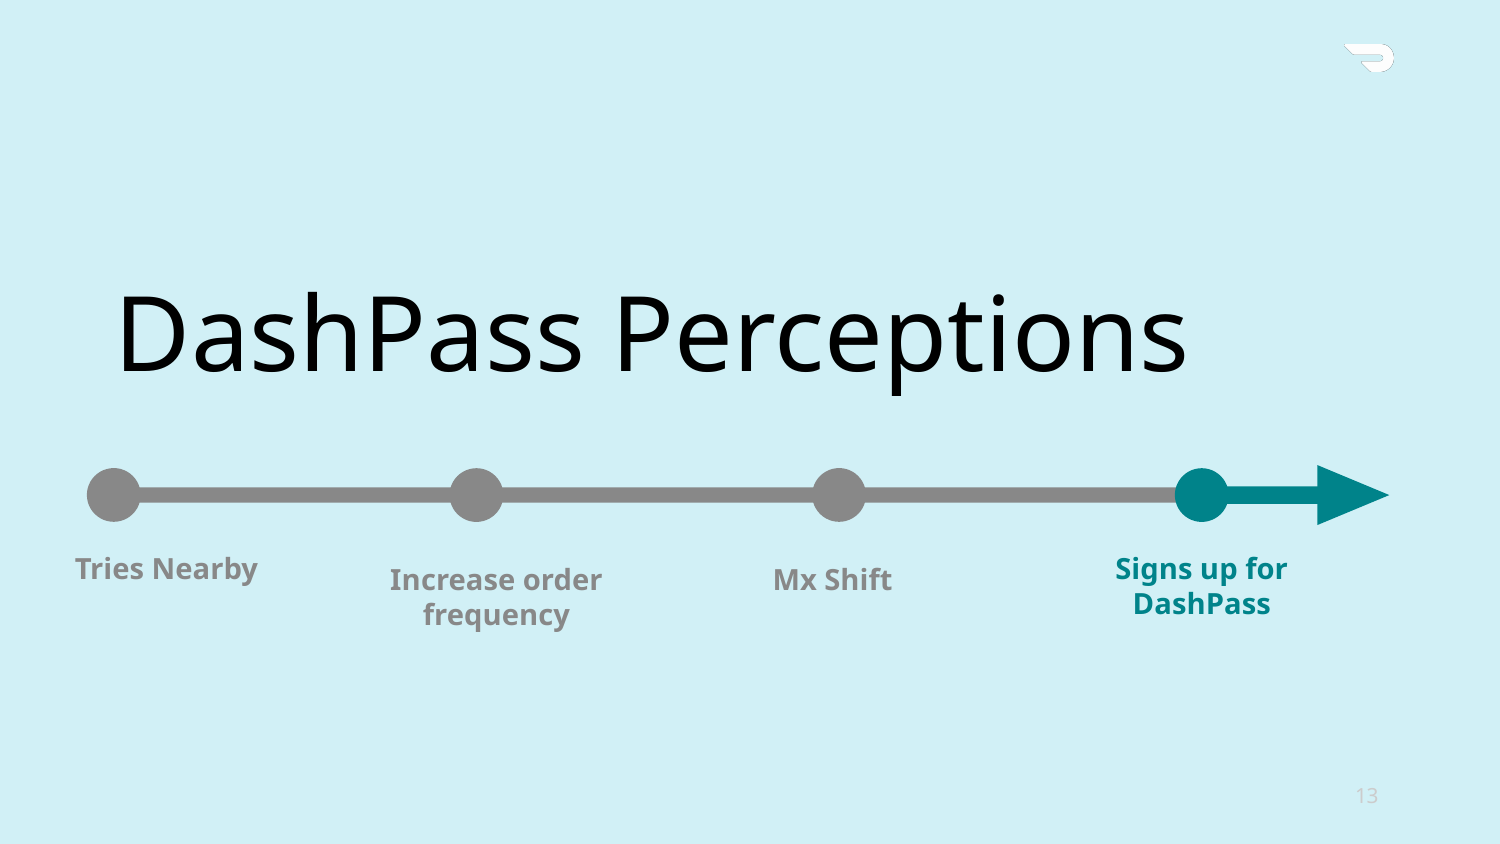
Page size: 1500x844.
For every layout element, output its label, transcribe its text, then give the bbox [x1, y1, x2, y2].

text_box Increase order frequency [360, 546, 633, 647]
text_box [126, 464, 1390, 526]
text_box [86, 468, 121, 522]
slide_number ‹#› [1303, 764, 1394, 830]
text_box Tries Nearby [59, 535, 341, 601]
text_box Mx Shift [734, 546, 931, 612]
picture [1344, 44, 1394, 72]
text_box DashPass Perceptions [100, 252, 1339, 467]
text_box Signs up for DashPass [1054, 535, 1349, 636]
